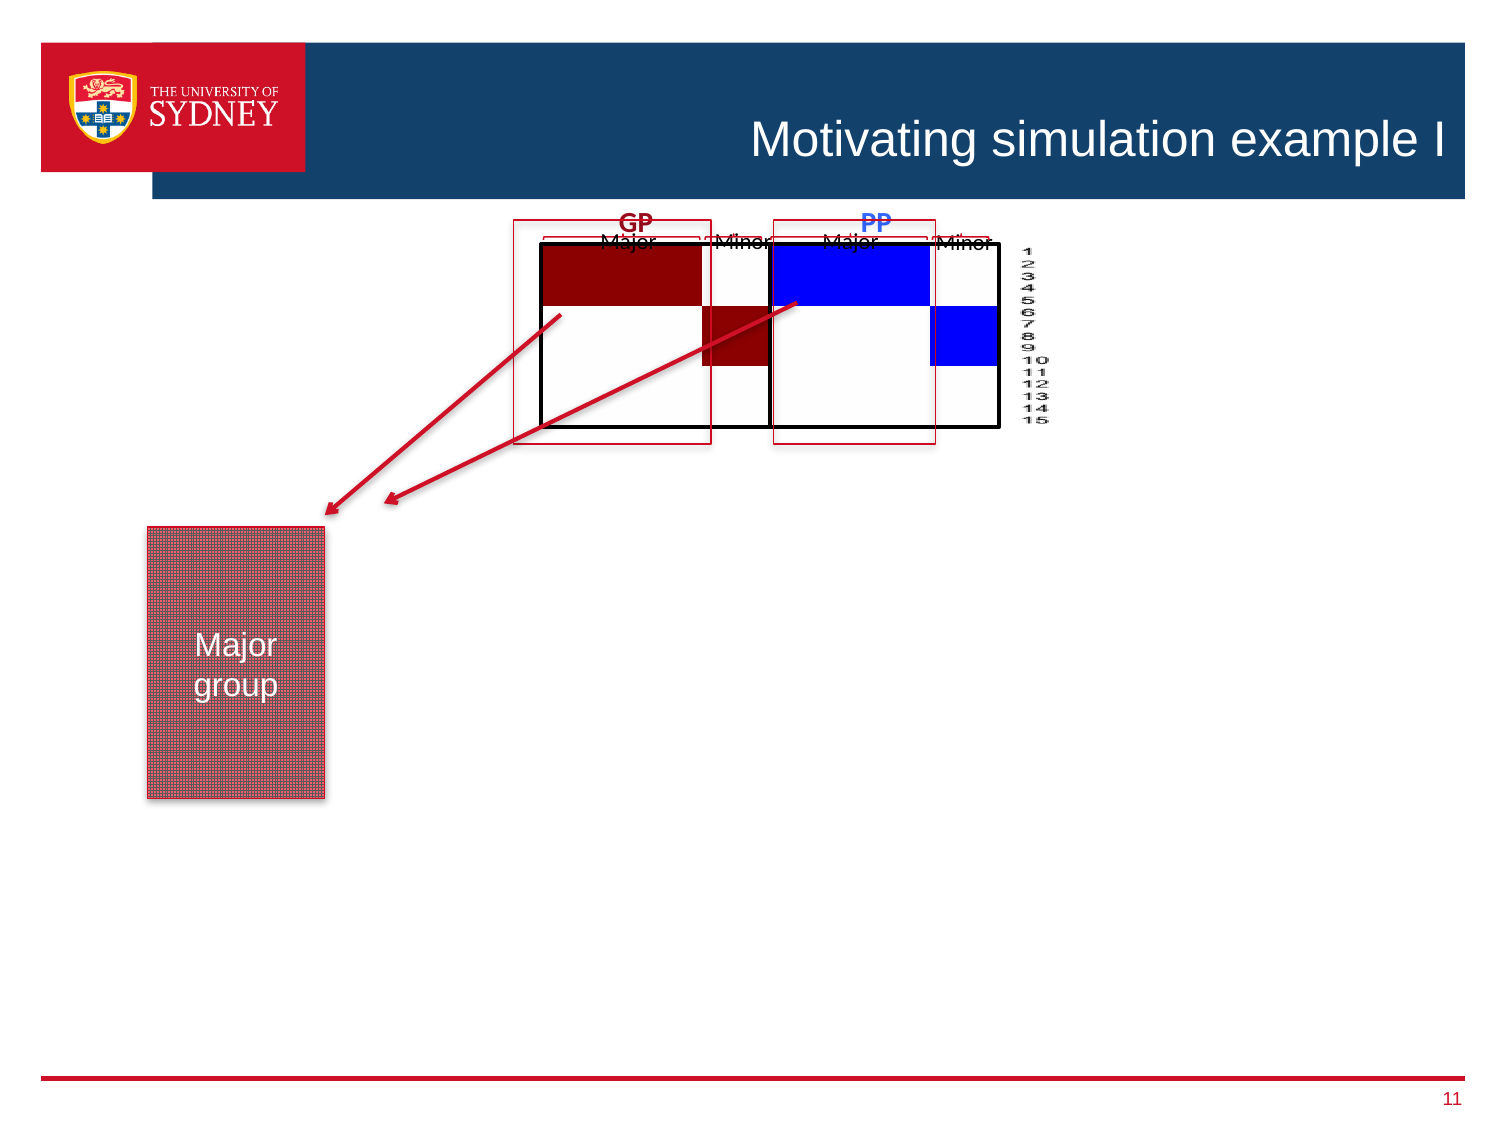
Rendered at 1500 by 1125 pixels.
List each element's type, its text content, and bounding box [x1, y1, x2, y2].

text_box [802, 440, 936, 445]
slide_number 11 [1421, 1080, 1463, 1116]
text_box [348, 195, 1081, 433]
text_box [324, 314, 562, 516]
text_box Major group [147, 526, 325, 799]
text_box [383, 302, 798, 504]
picture [69, 71, 278, 144]
title Motivating simulation example I [304, 70, 1463, 175]
